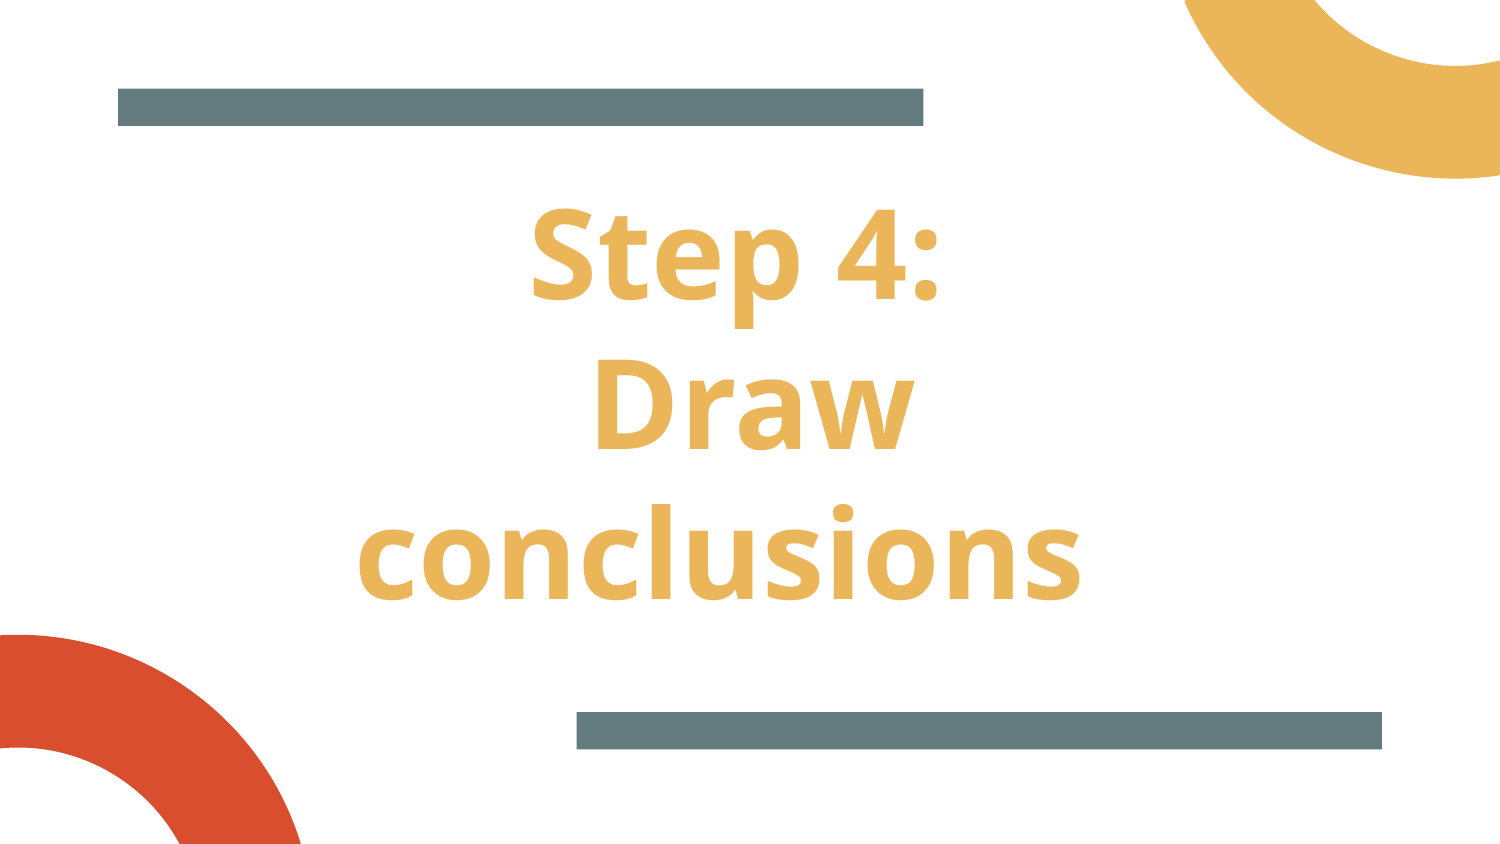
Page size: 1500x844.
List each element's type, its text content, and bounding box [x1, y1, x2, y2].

title Step 4: Draw conclusions [243, 304, 1230, 644]
